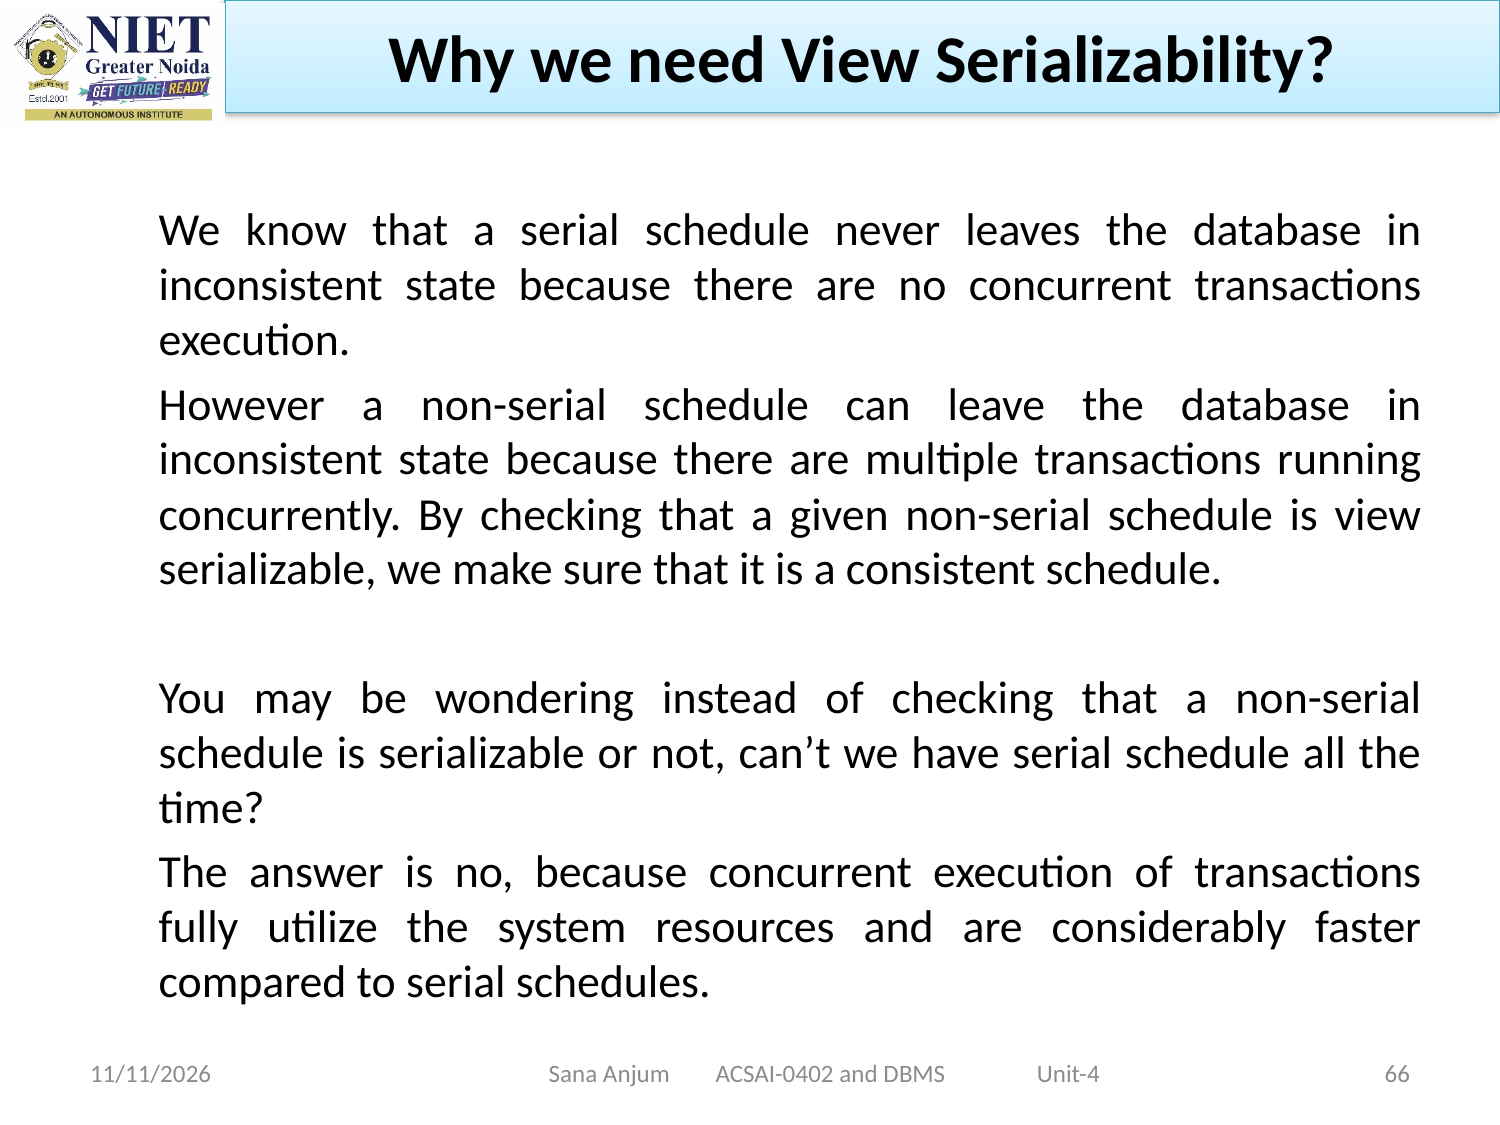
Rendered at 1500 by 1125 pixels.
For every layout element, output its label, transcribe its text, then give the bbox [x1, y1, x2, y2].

text_box Why we need View Serializability? [224, 0, 1500, 113]
footer Sana Anjum ACSAI-0402 and DBMS Unit-4 [412, 1042, 1074, 1103]
picture [0, 2, 226, 131]
slide_number 66 [1074, 1042, 1425, 1103]
list We know that a serial schedule never leaves the database in inconsistent state because there are no concurrent transactions execution. However a non-serial schedule can leave the database in inconsistent state because there are multiple transactions running concurrently. By checking that a given non-serial schedule is view serializable, we make sure that it is a consistent schedule. You may be wondering instead of checking that a non-serial schedule is serializable or not, can’t we have serial schedule all the time? The answer is no, because concurrent execution of transactions fully utilize the system resources and are considerably faster compared to serial schedules. [87, 187, 1438, 1038]
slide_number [75, 1042, 412, 1103]
